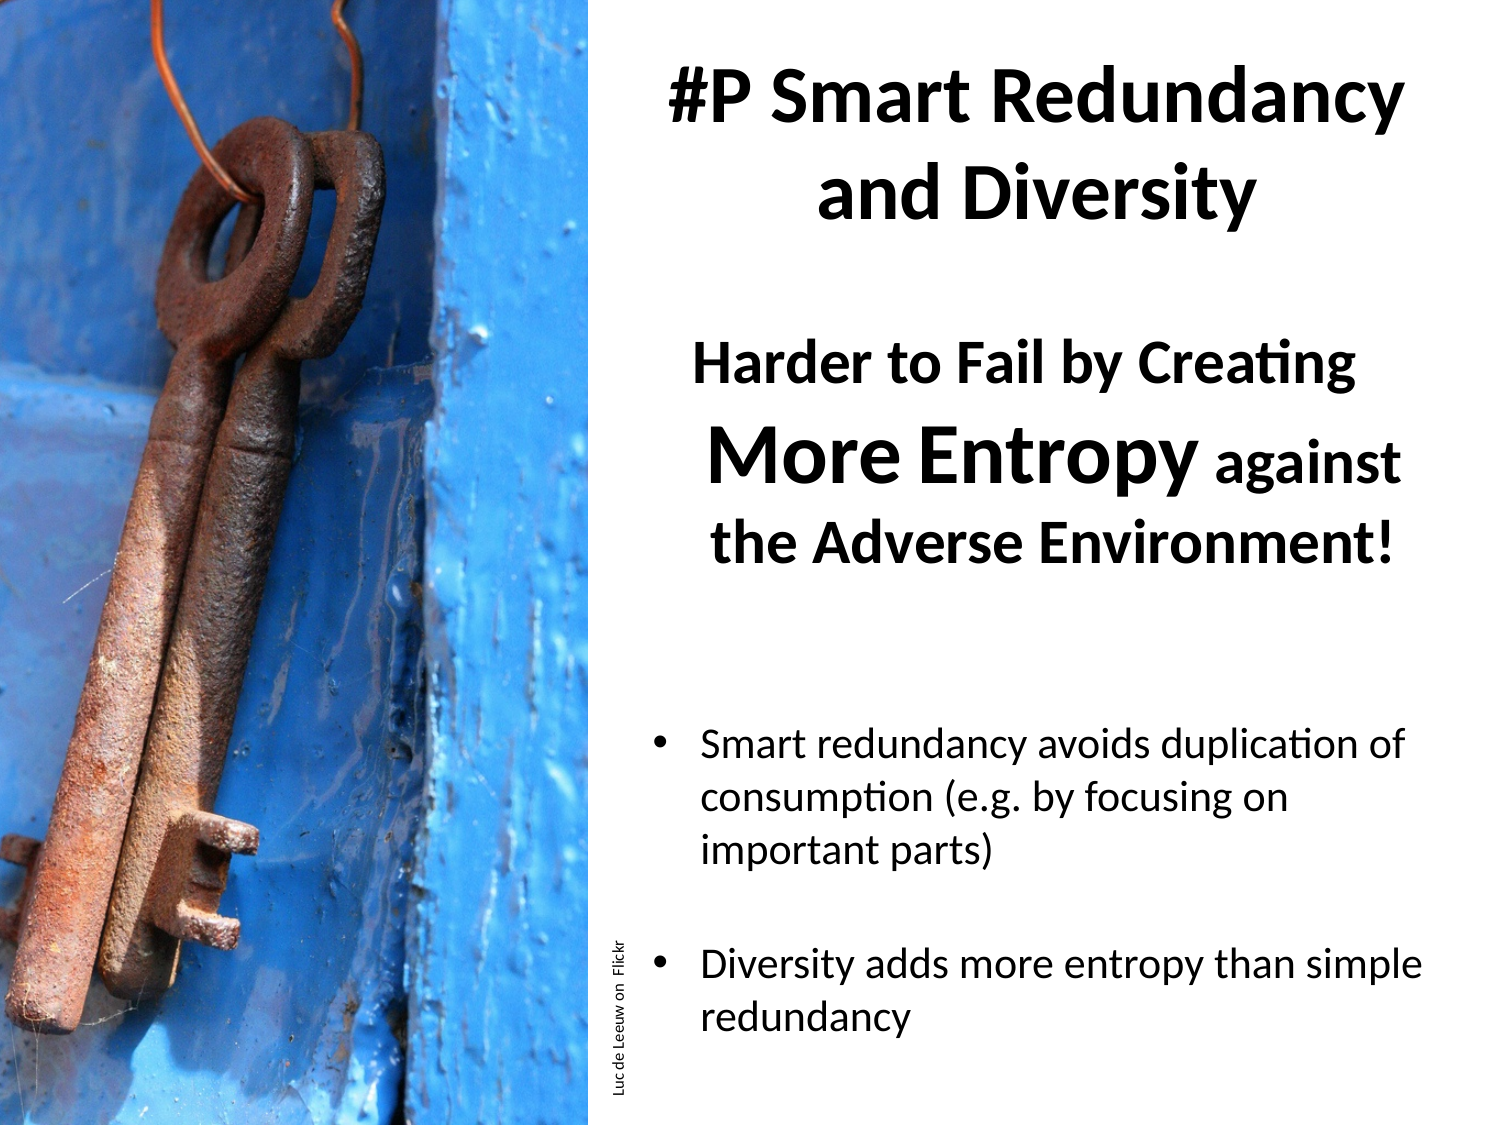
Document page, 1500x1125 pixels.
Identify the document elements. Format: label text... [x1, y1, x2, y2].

picture [0, 0, 588, 1125]
text_box Luc de Leeuw on Flickr [599, 925, 635, 1112]
text_box Smart redundancy avoids duplication of consumption (e.g. by focusing on important parts) Diversity adds more entropy than simple redundancy [637, 707, 1450, 1050]
list Harder to Fail by Creating More Entropy against the Adverse Environment! [624, 312, 1425, 588]
title #P Smart Redundancy and Diversity [650, 45, 1425, 233]
